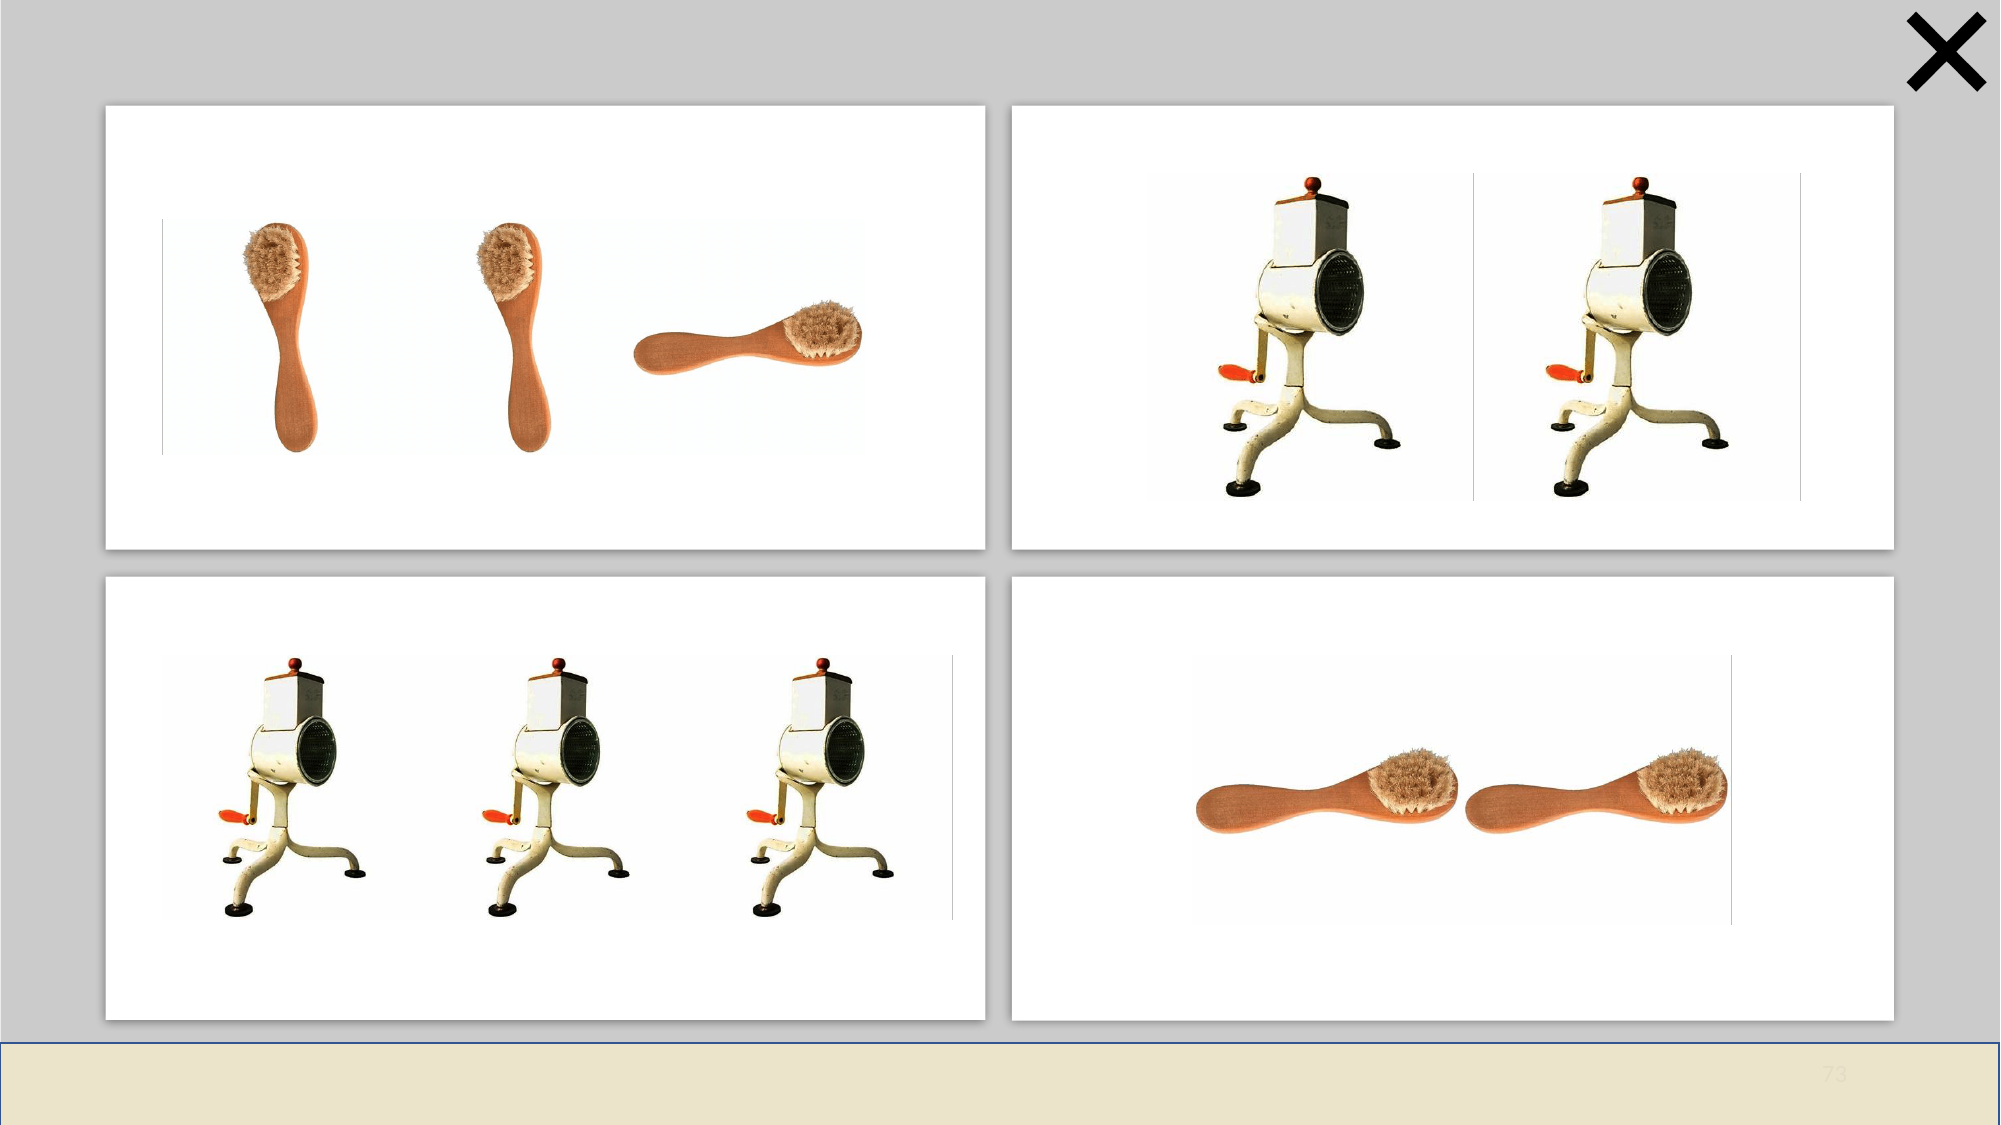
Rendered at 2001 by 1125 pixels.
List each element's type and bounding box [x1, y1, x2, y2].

text_box [0, 0, 2000, 1042]
text_box [1011, 576, 1895, 1022]
text_box [1011, 104, 1895, 551]
picture [1192, 655, 1732, 925]
text_box [104, 104, 986, 551]
picture [1146, 173, 1801, 501]
picture [161, 655, 954, 920]
text_box [0, 1042, 2000, 1125]
picture [161, 219, 865, 455]
picture [1892, 0, 2000, 106]
text_box [104, 576, 986, 1021]
